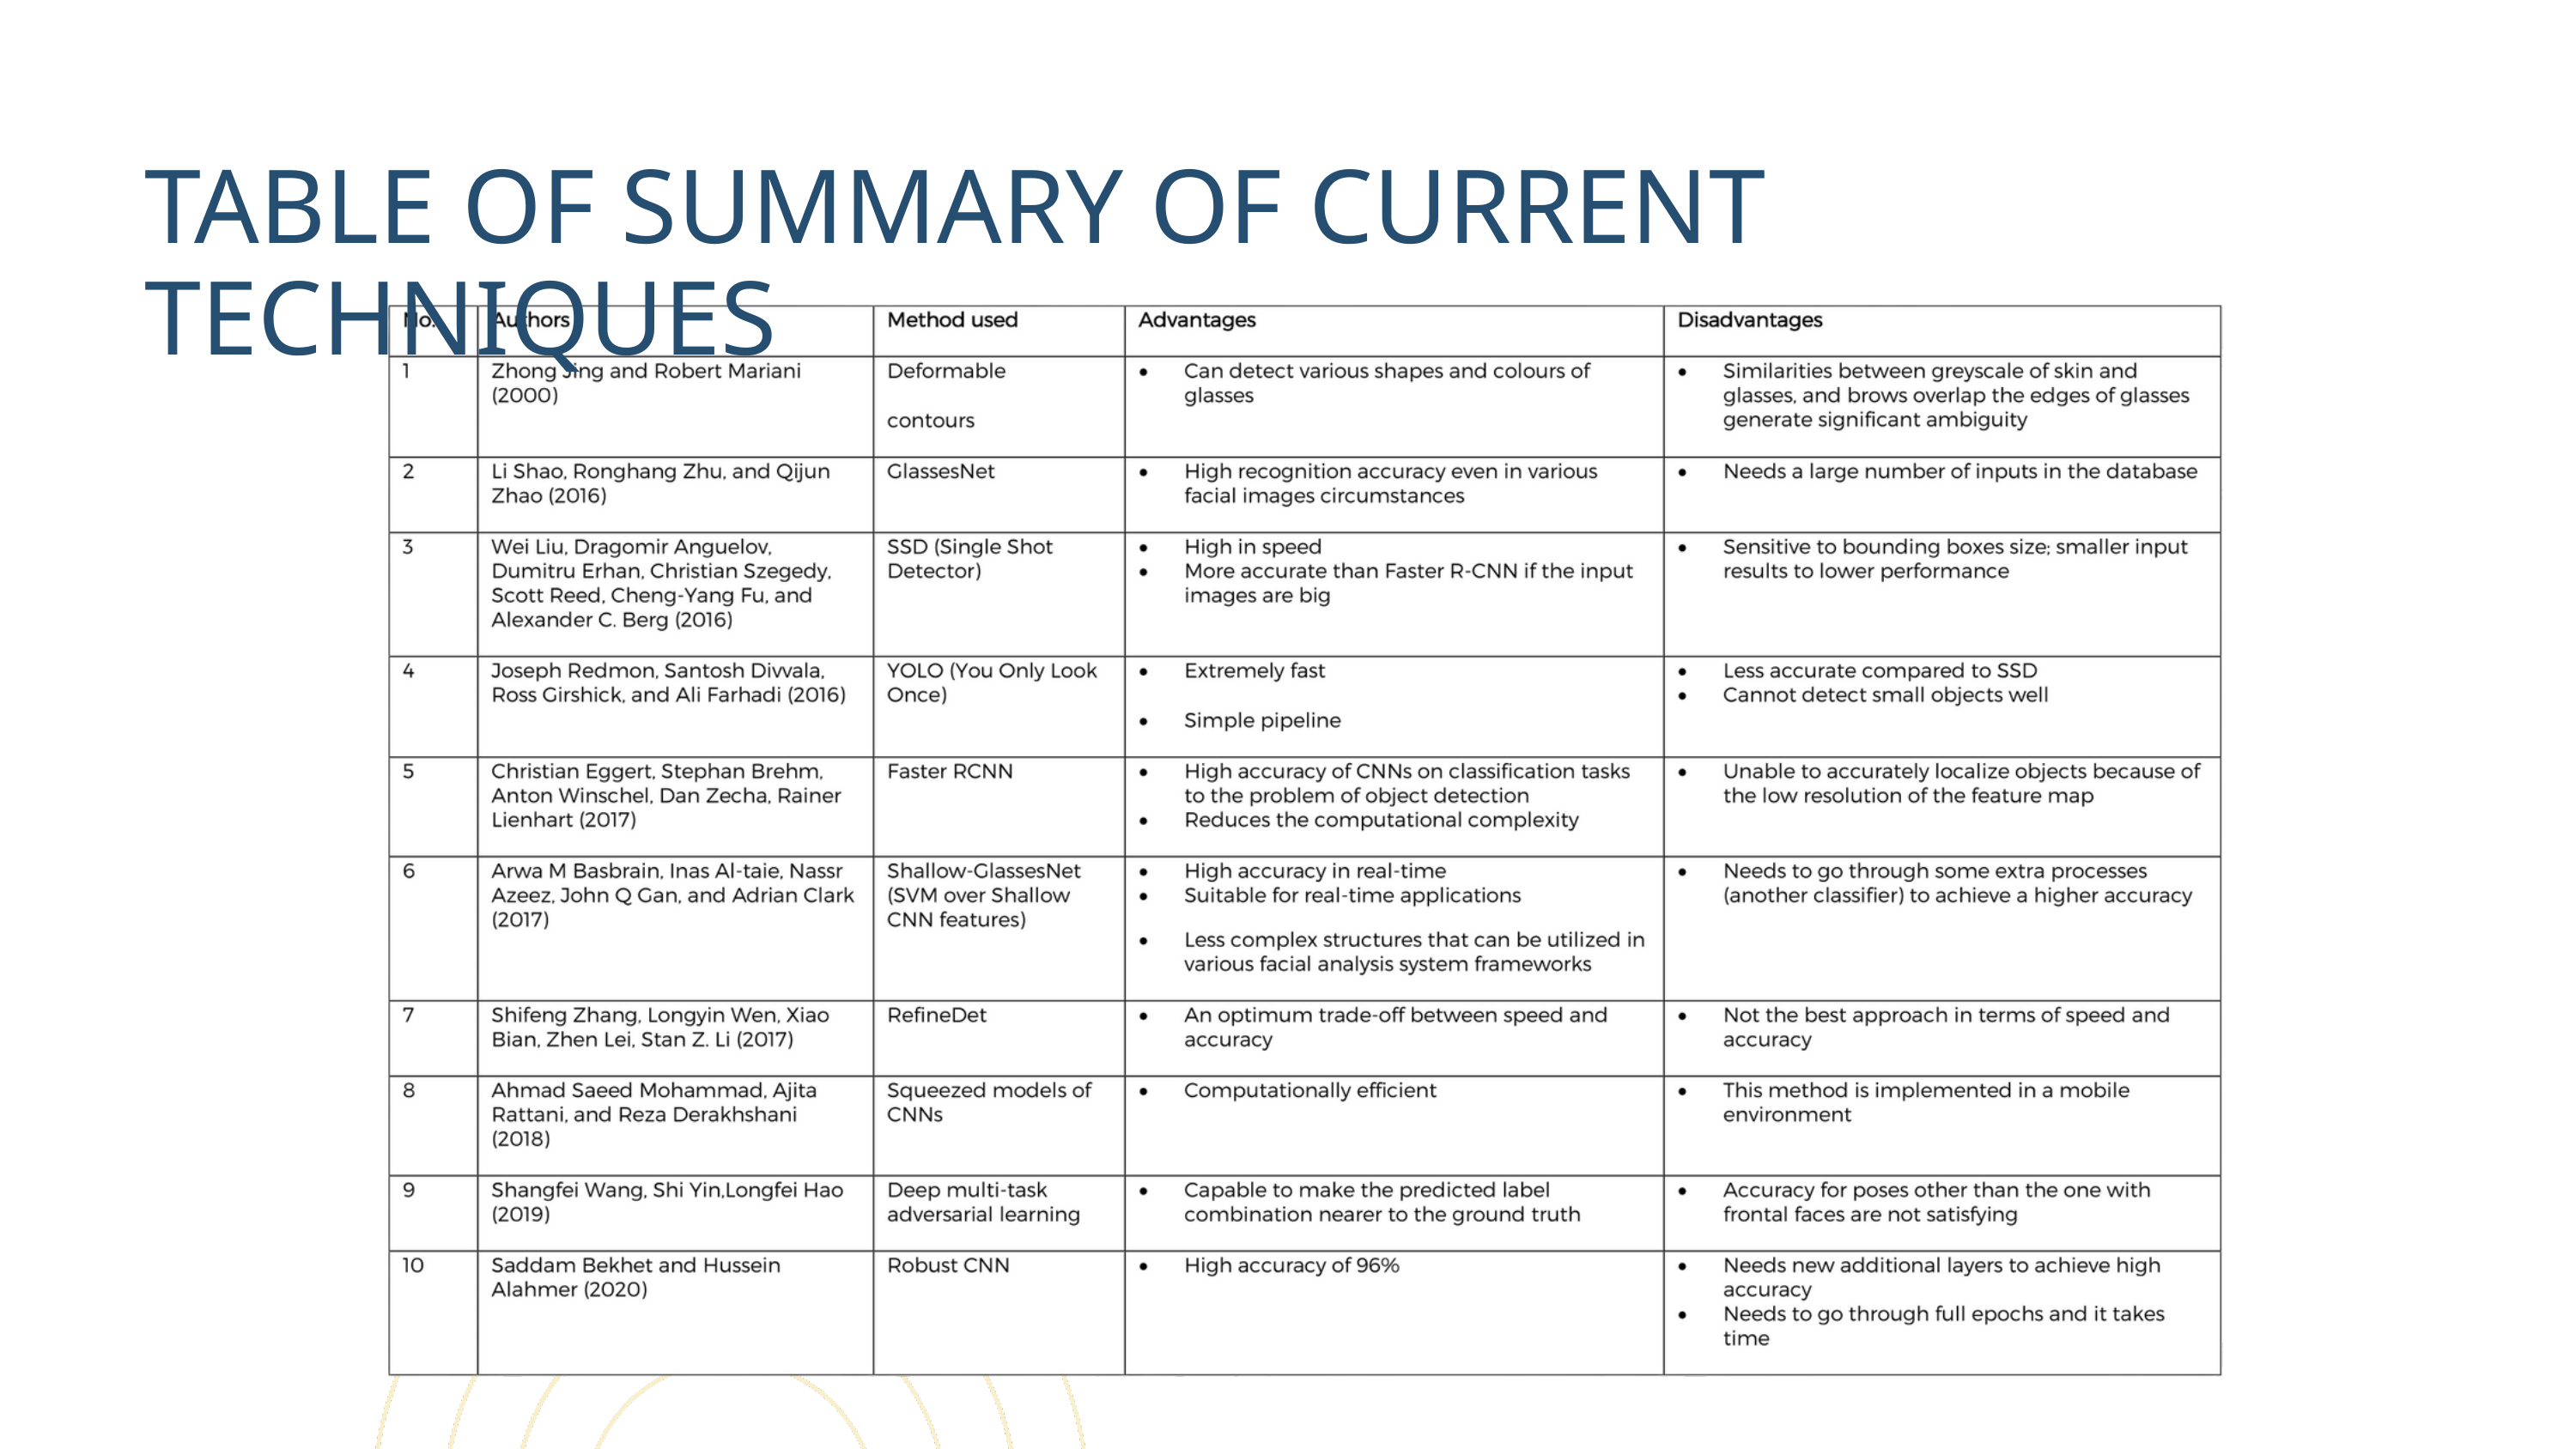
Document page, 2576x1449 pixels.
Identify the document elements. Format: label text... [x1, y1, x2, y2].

text_box TABLE OF SUMMARY OF CURRENT TECHNIQUES [144, 151, 2401, 376]
picture [299, 282, 2316, 1449]
